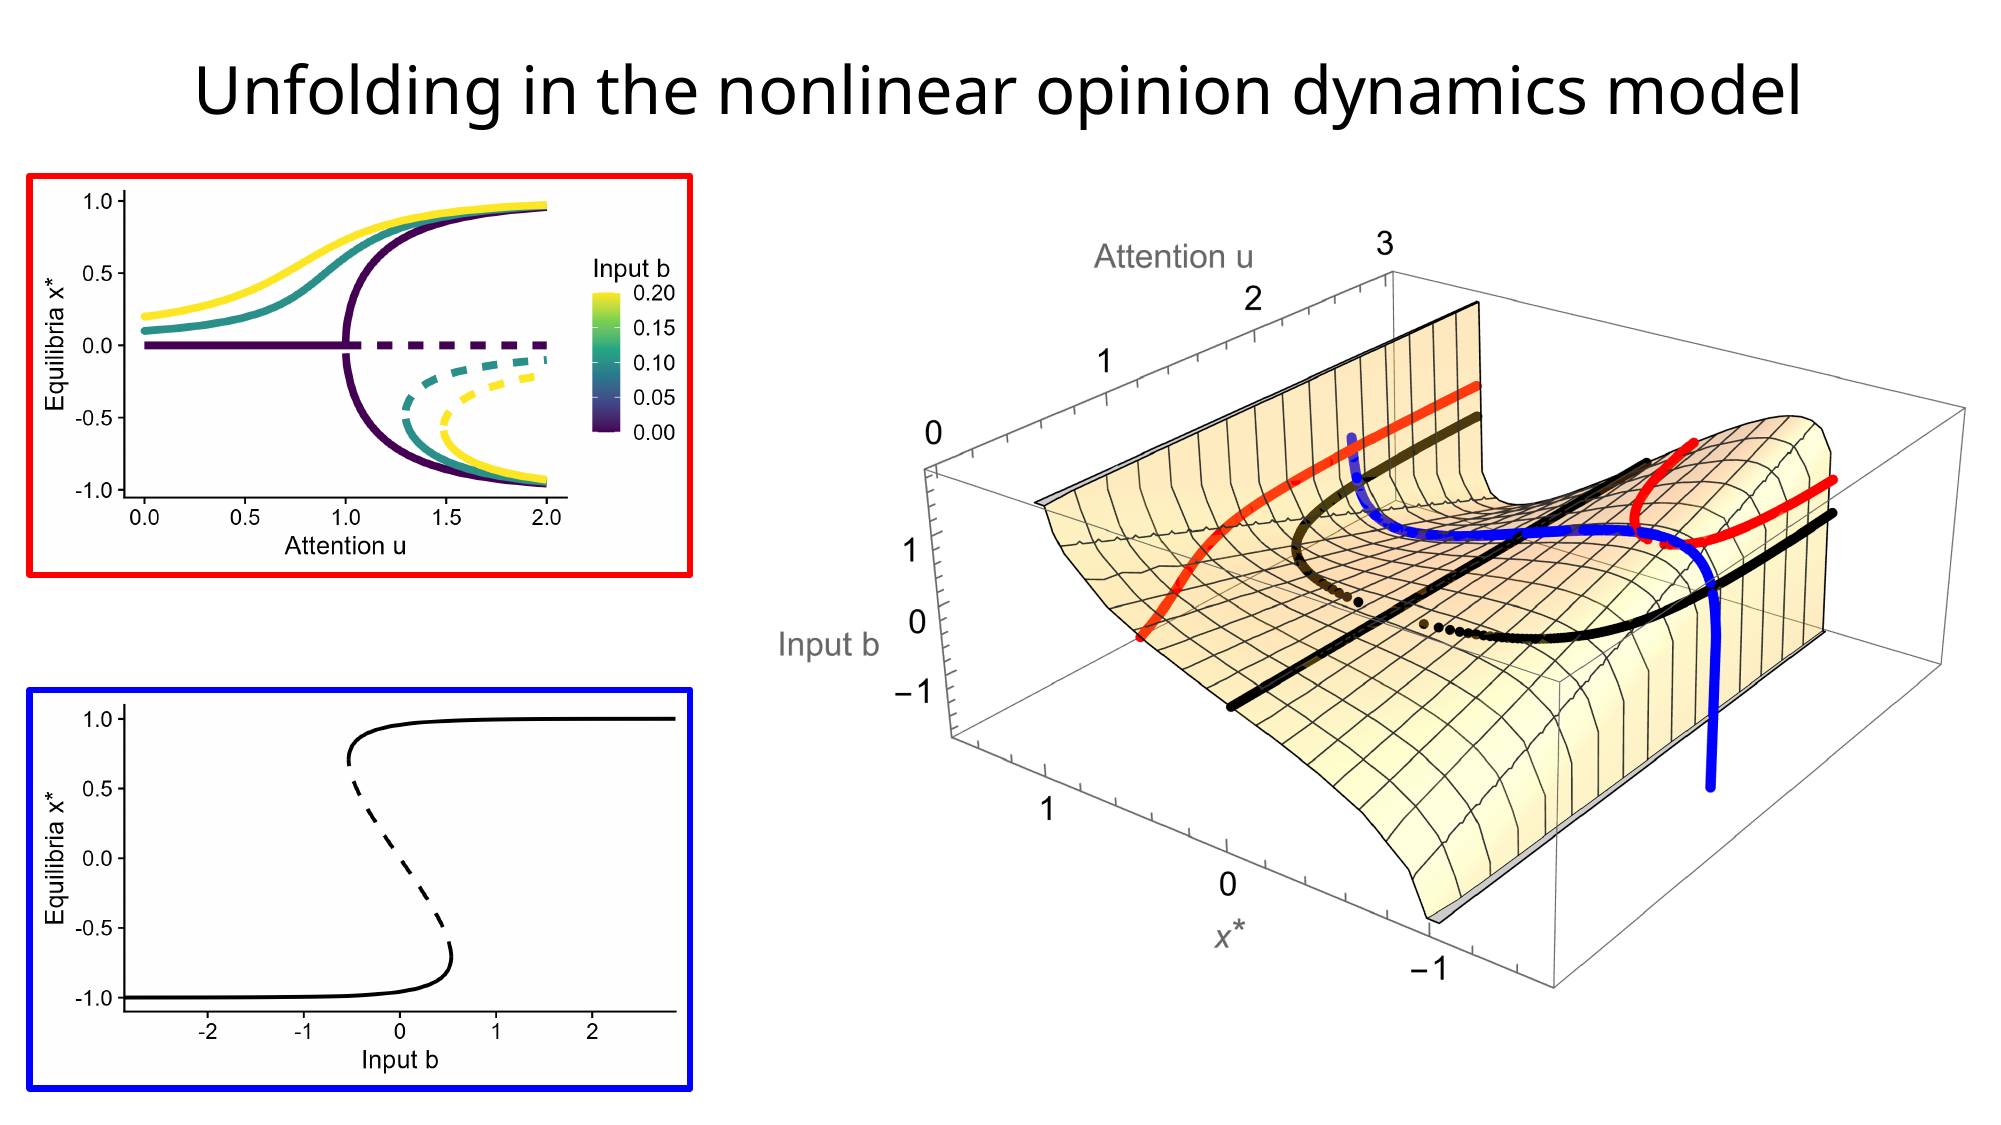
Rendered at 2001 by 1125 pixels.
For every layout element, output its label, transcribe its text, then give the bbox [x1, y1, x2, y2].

text_box Unfolding in the nonlinear opinion dynamics model [137, 20, 1863, 166]
picture [32, 692, 688, 1087]
picture [743, 224, 2000, 989]
picture [32, 178, 688, 573]
